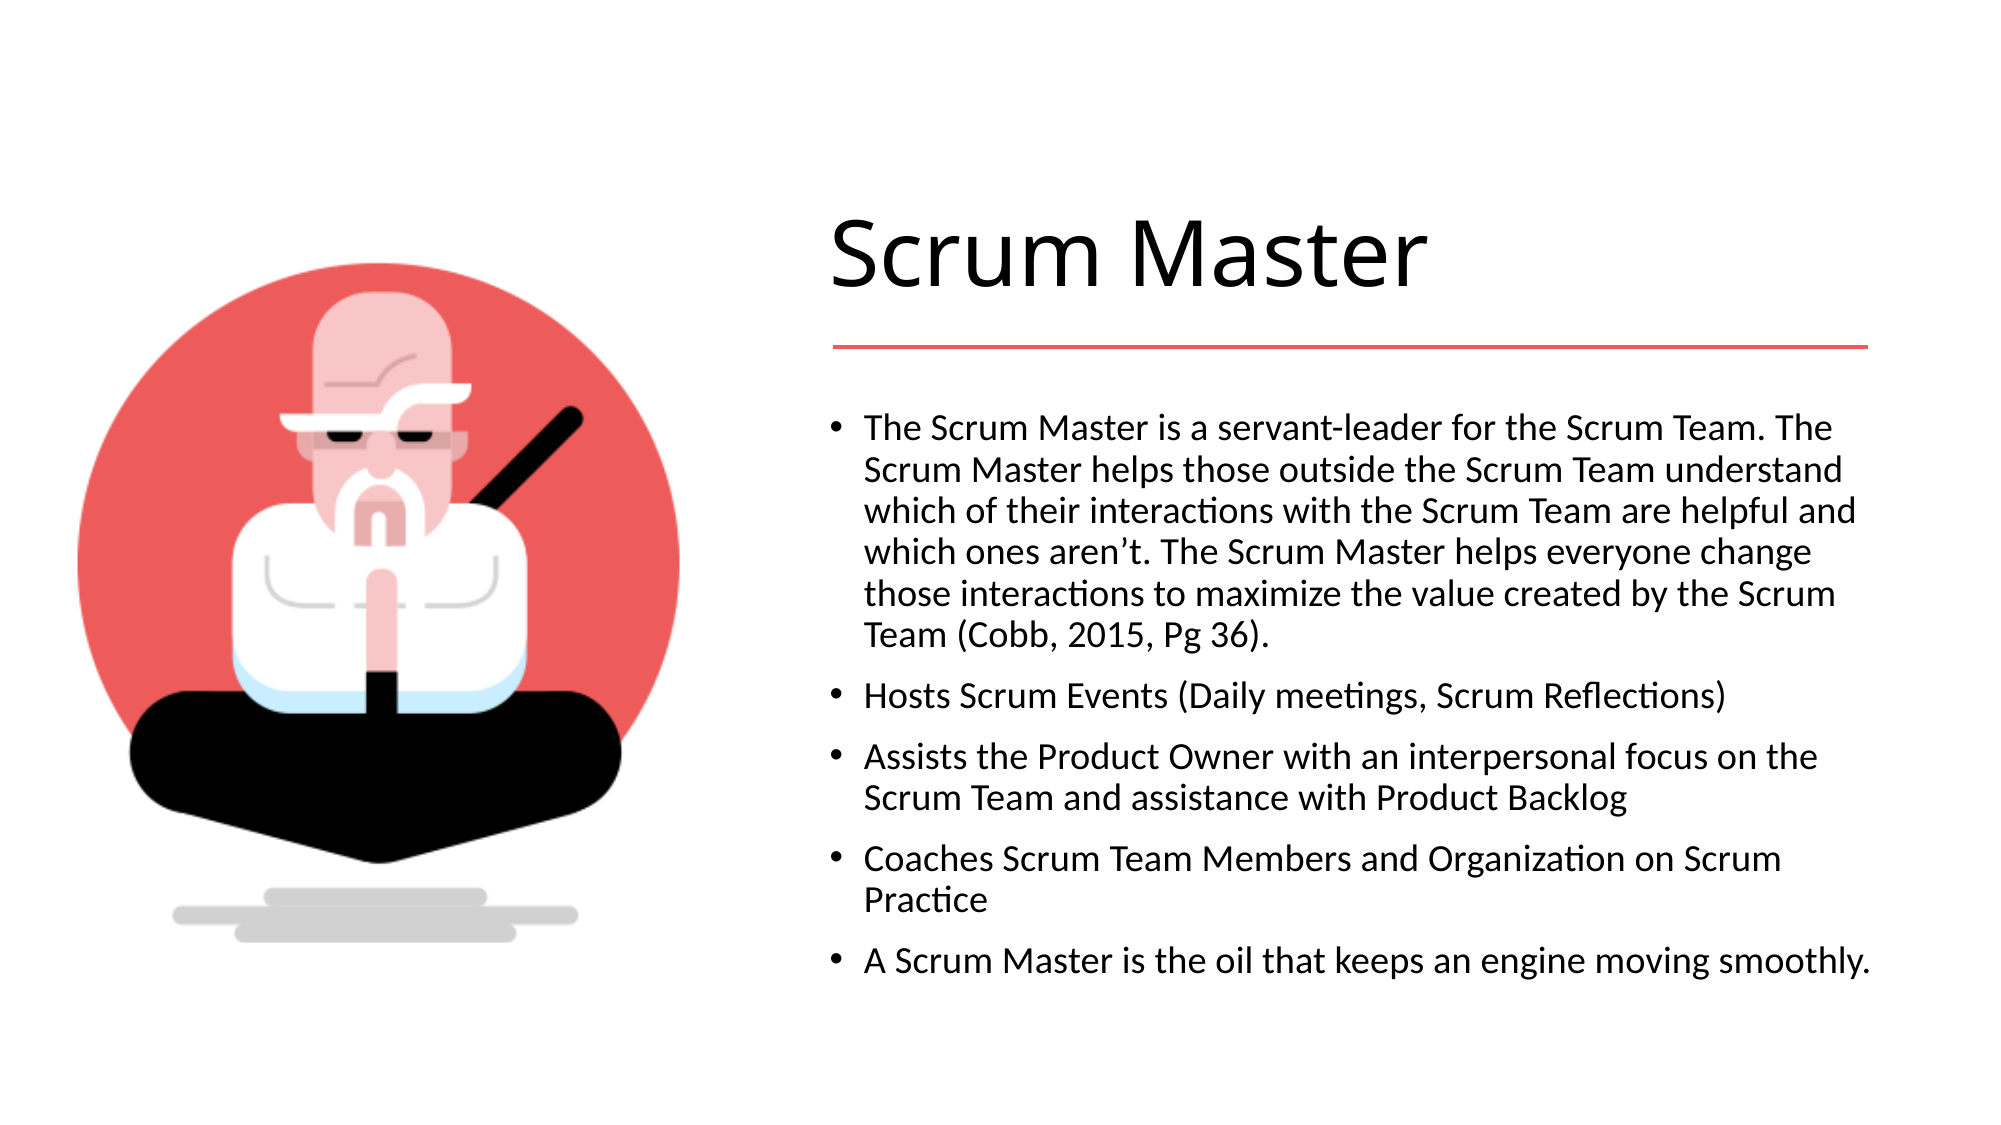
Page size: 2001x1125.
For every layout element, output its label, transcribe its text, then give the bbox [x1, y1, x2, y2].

title Scrum Master [814, 103, 1895, 315]
picture [0, 0, 761, 1125]
list The Scrum Master is a servant-leader for the Scrum Team. The Scrum Master helps those outside the Scrum Team understand which of their interactions with the Scrum Team are helpful and which ones aren’t. The Scrum Master helps everyone change those interactions to maximize the value created by the Scrum Team (Cobb, 2015, Pg 36). Hosts Scrum Events (Daily meetings, Scrum Reflections) Assists the Product Owner with an interpersonal focus on the Scrum Team and assistance with Product Backlog Coaches Scrum Team Members and Organization on Scrum Practice A Scrum Master is the oil that keeps an engine moving smoothly. [814, 399, 1895, 1021]
